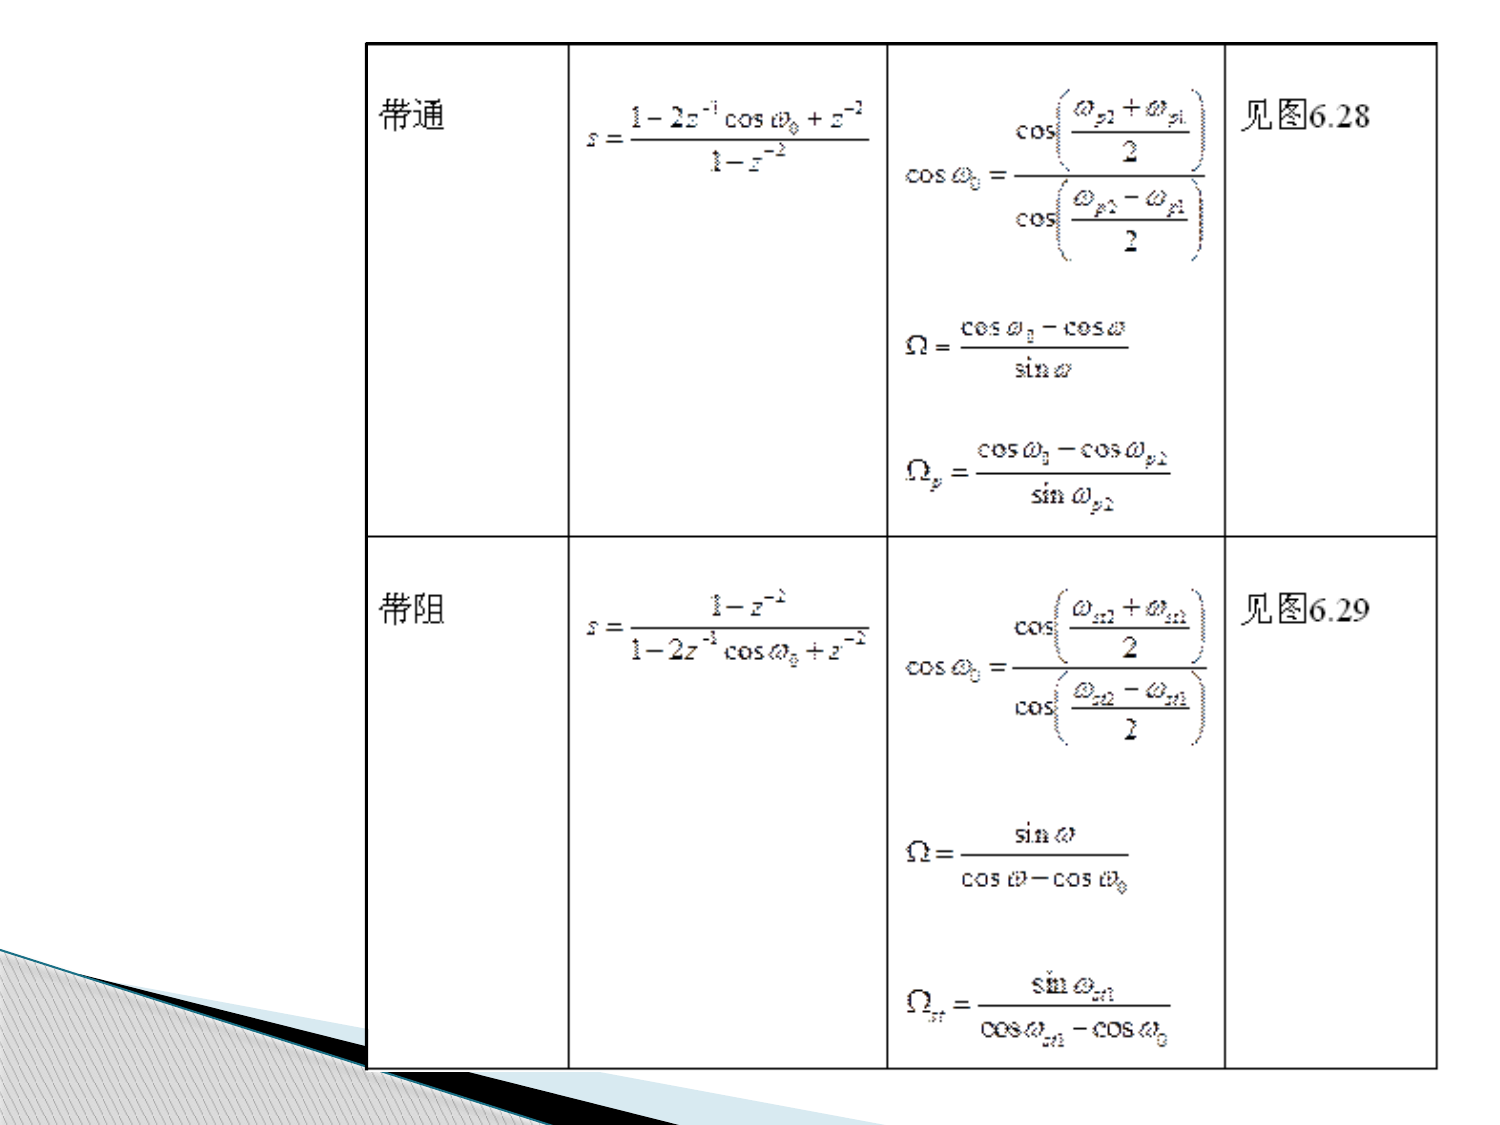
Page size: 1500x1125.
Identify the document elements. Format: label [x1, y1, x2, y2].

text_box [366, 41, 1442, 1072]
